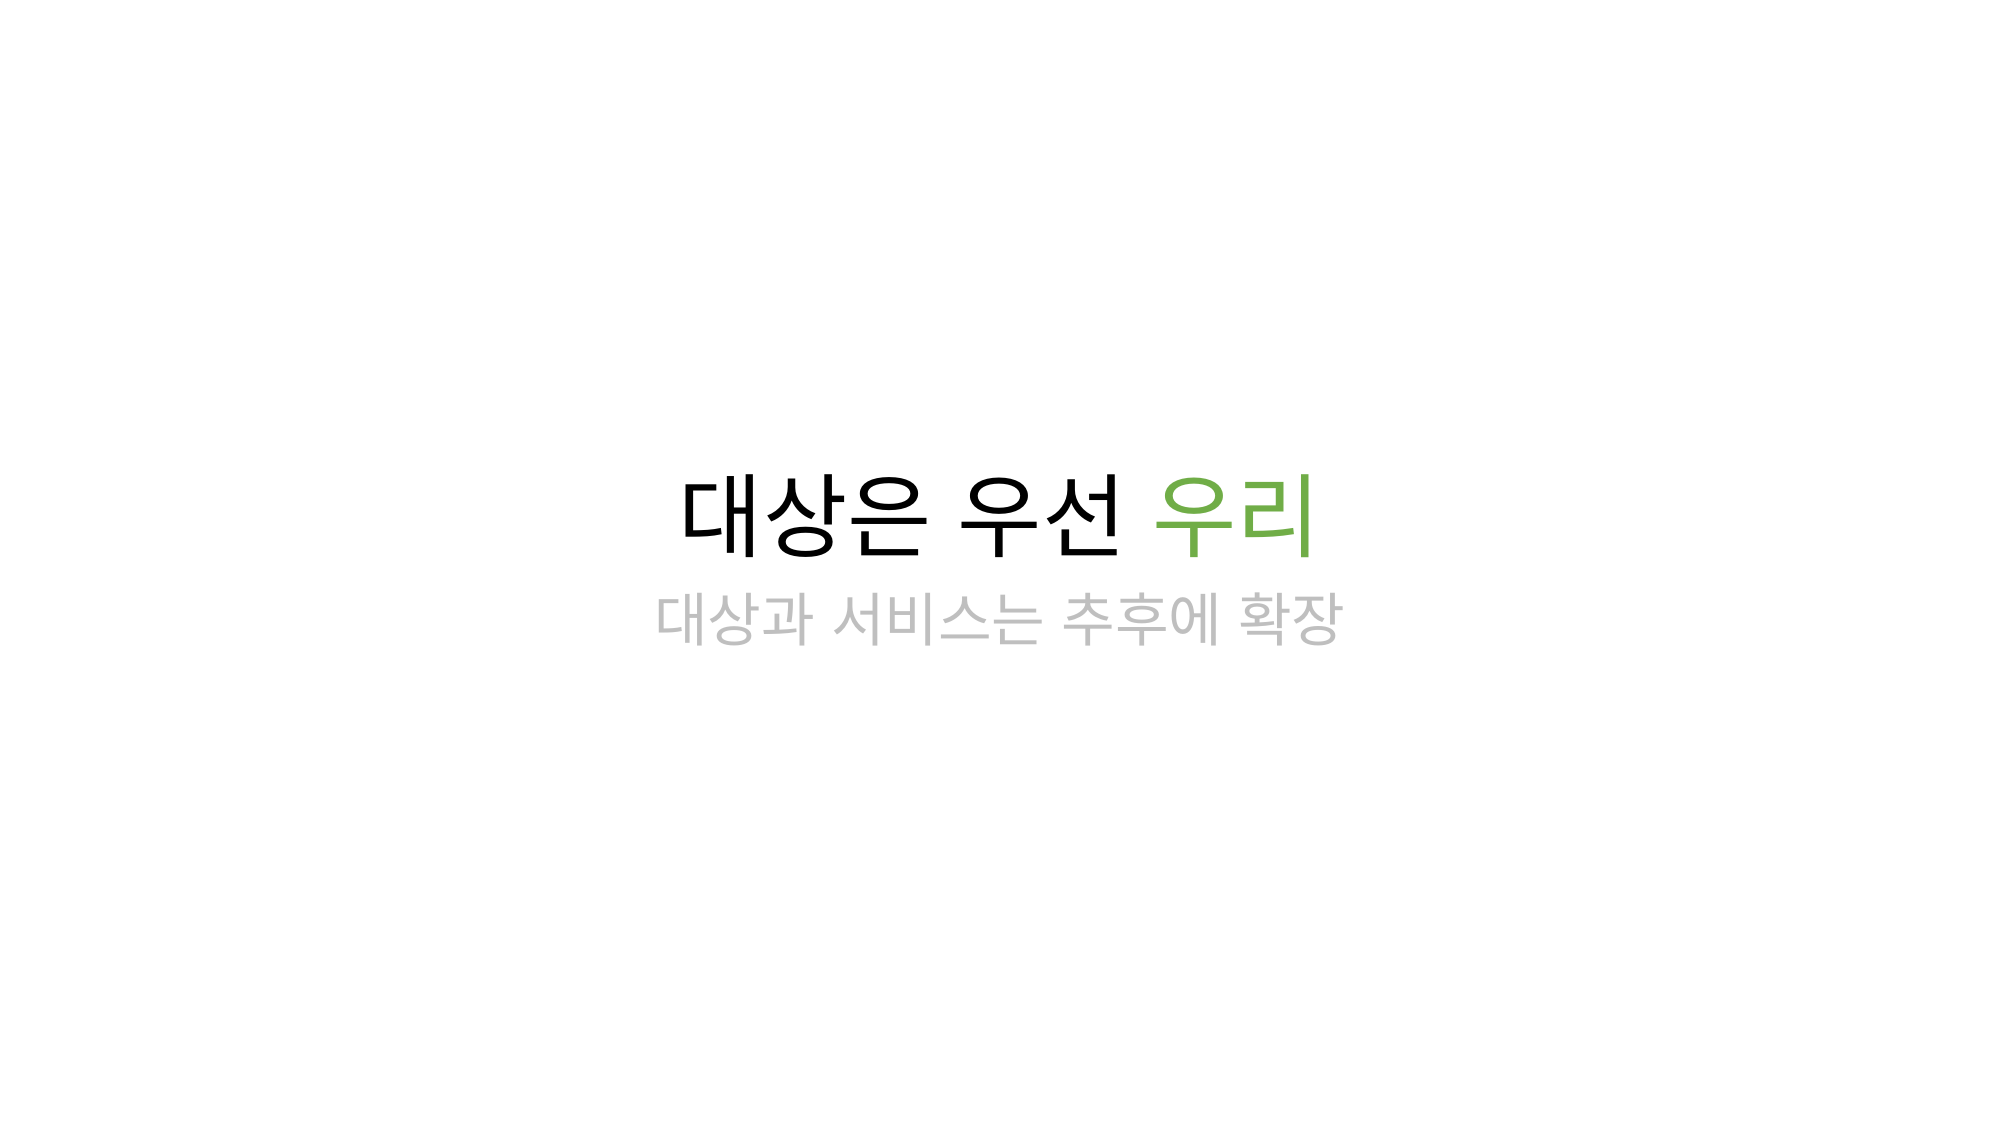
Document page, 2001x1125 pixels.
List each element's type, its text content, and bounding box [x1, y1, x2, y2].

list 대상은 우선 우리 대상과 서비스는 추후에 확장 [137, 205, 1863, 920]
